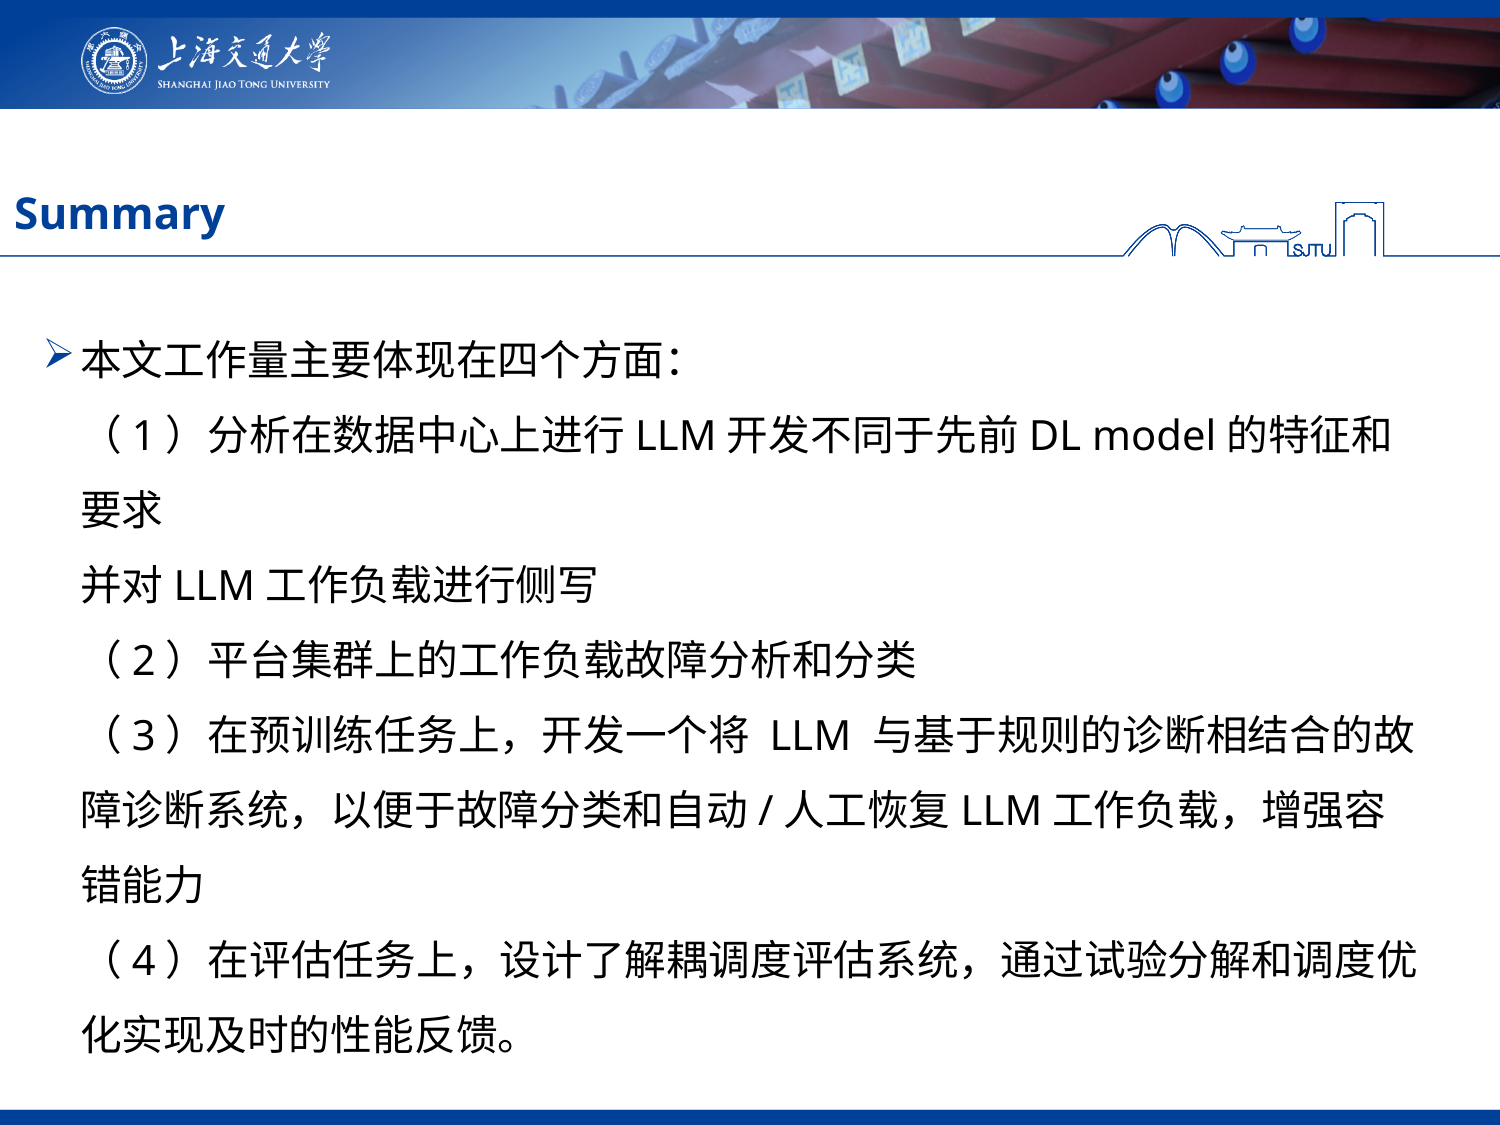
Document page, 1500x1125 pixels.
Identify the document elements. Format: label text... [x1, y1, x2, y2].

title Summary [0, 151, 1318, 246]
list 本文工作量主要体现在四个方面： （1）分析在数据中心上进行LLM开发不同于先前DL model的特征和要求 并对LLM工作负载进行侧写 （2）平台集群上的工作负载故障分析和分类 （3）在预训练任务上，开发一个将 LLM 与基于规则的诊断相结合的故障诊断系统，以便于故障分类和自动/人工恢复LLM工作负载，增强容错能力 （4）在评估任务上，设计了解耦调度评估系统，通过试验分解和调度优化实现及时的性能反馈。 [0, 301, 1436, 1109]
picture [0, 18, 1500, 109]
